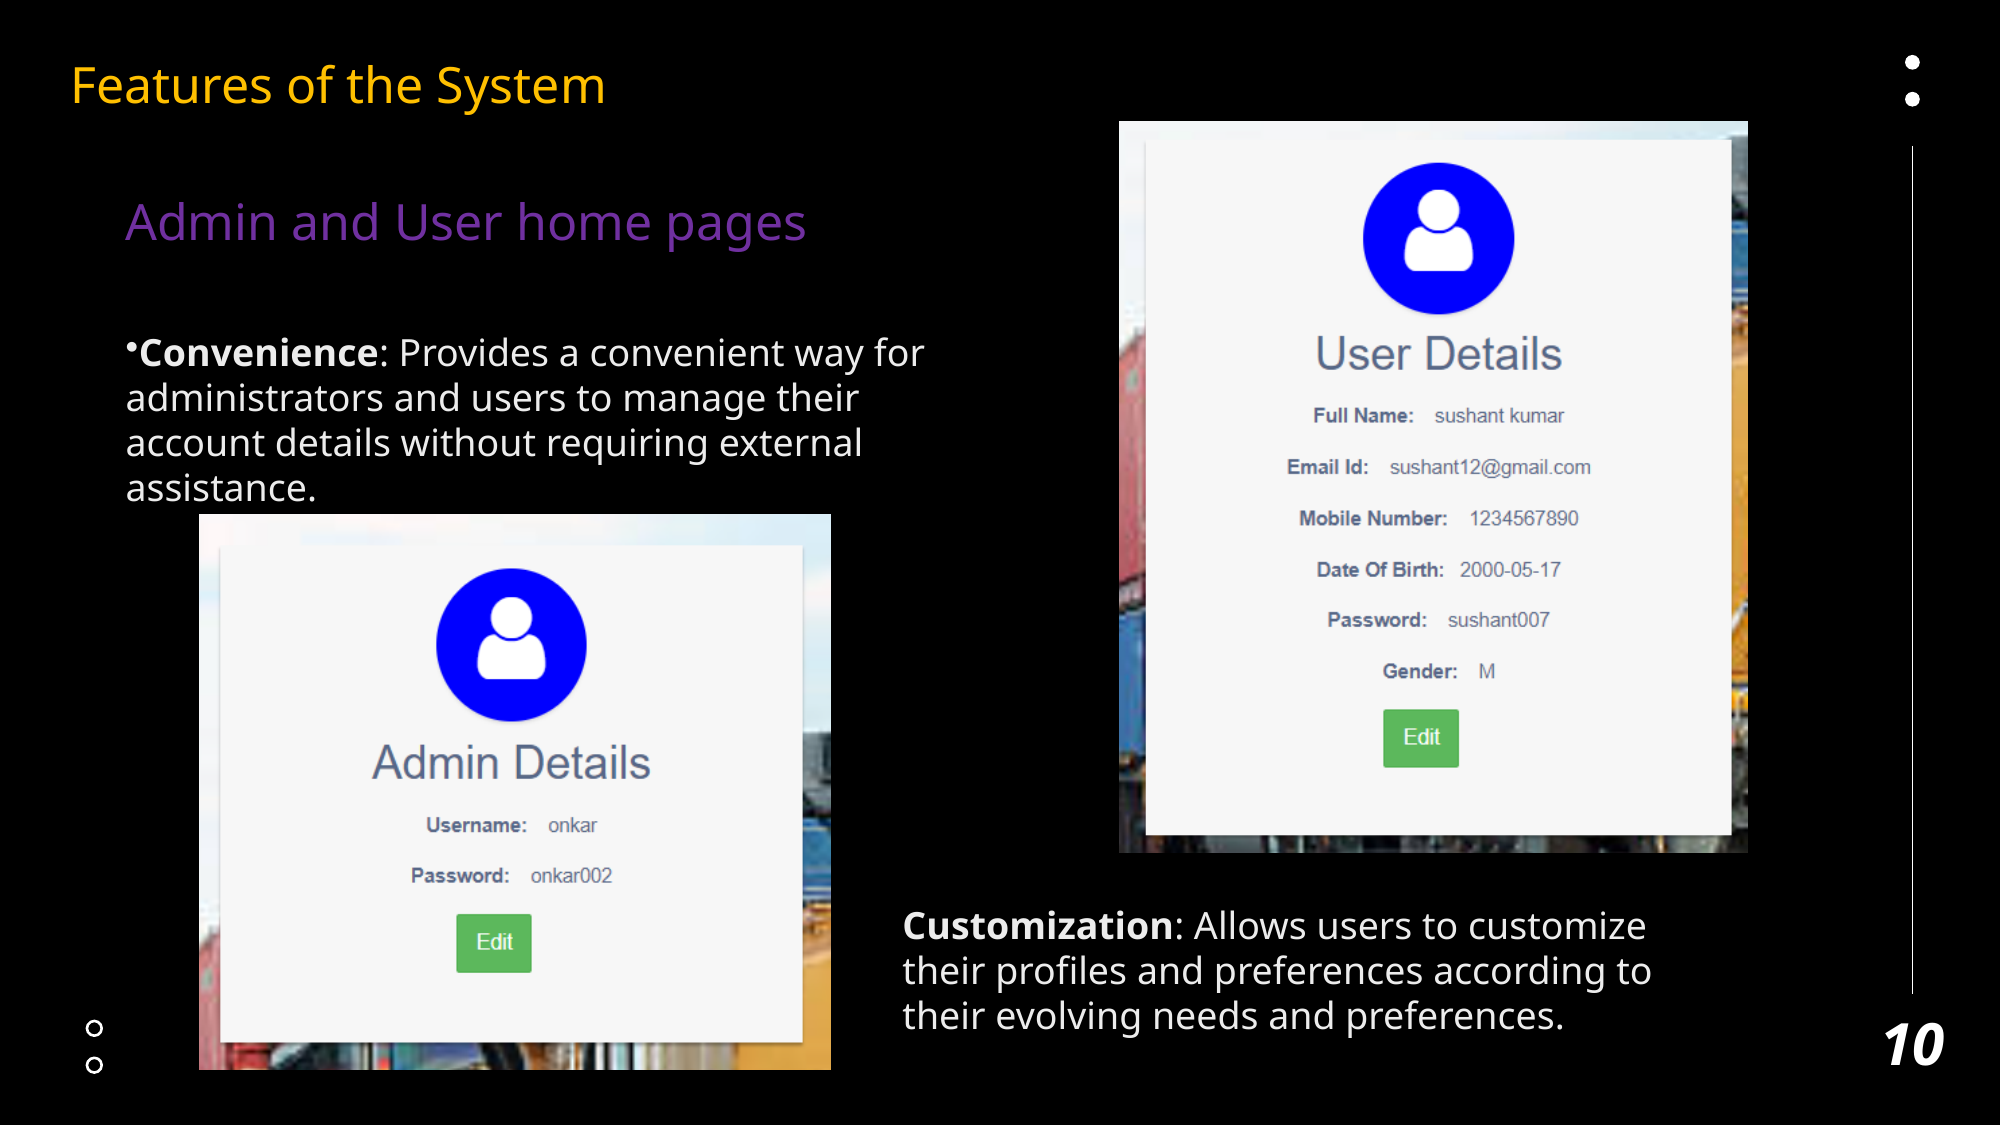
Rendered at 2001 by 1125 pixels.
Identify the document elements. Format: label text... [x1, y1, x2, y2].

text_box Admin and User home pages [110, 182, 830, 258]
text_box Features of the System ​ [55, 46, 734, 122]
text_box Convenience: Provides a convenient way for administrators and users to manage their account details without requiring external assistance. [110, 321, 1002, 697]
text_box Customization: Allows users to customize their profiles and preferences according to their evolving needs and preferences. [887, 894, 1836, 1045]
picture [1119, 121, 1749, 854]
picture [199, 513, 831, 1070]
slide_number 10 [1853, 1024, 1972, 1070]
